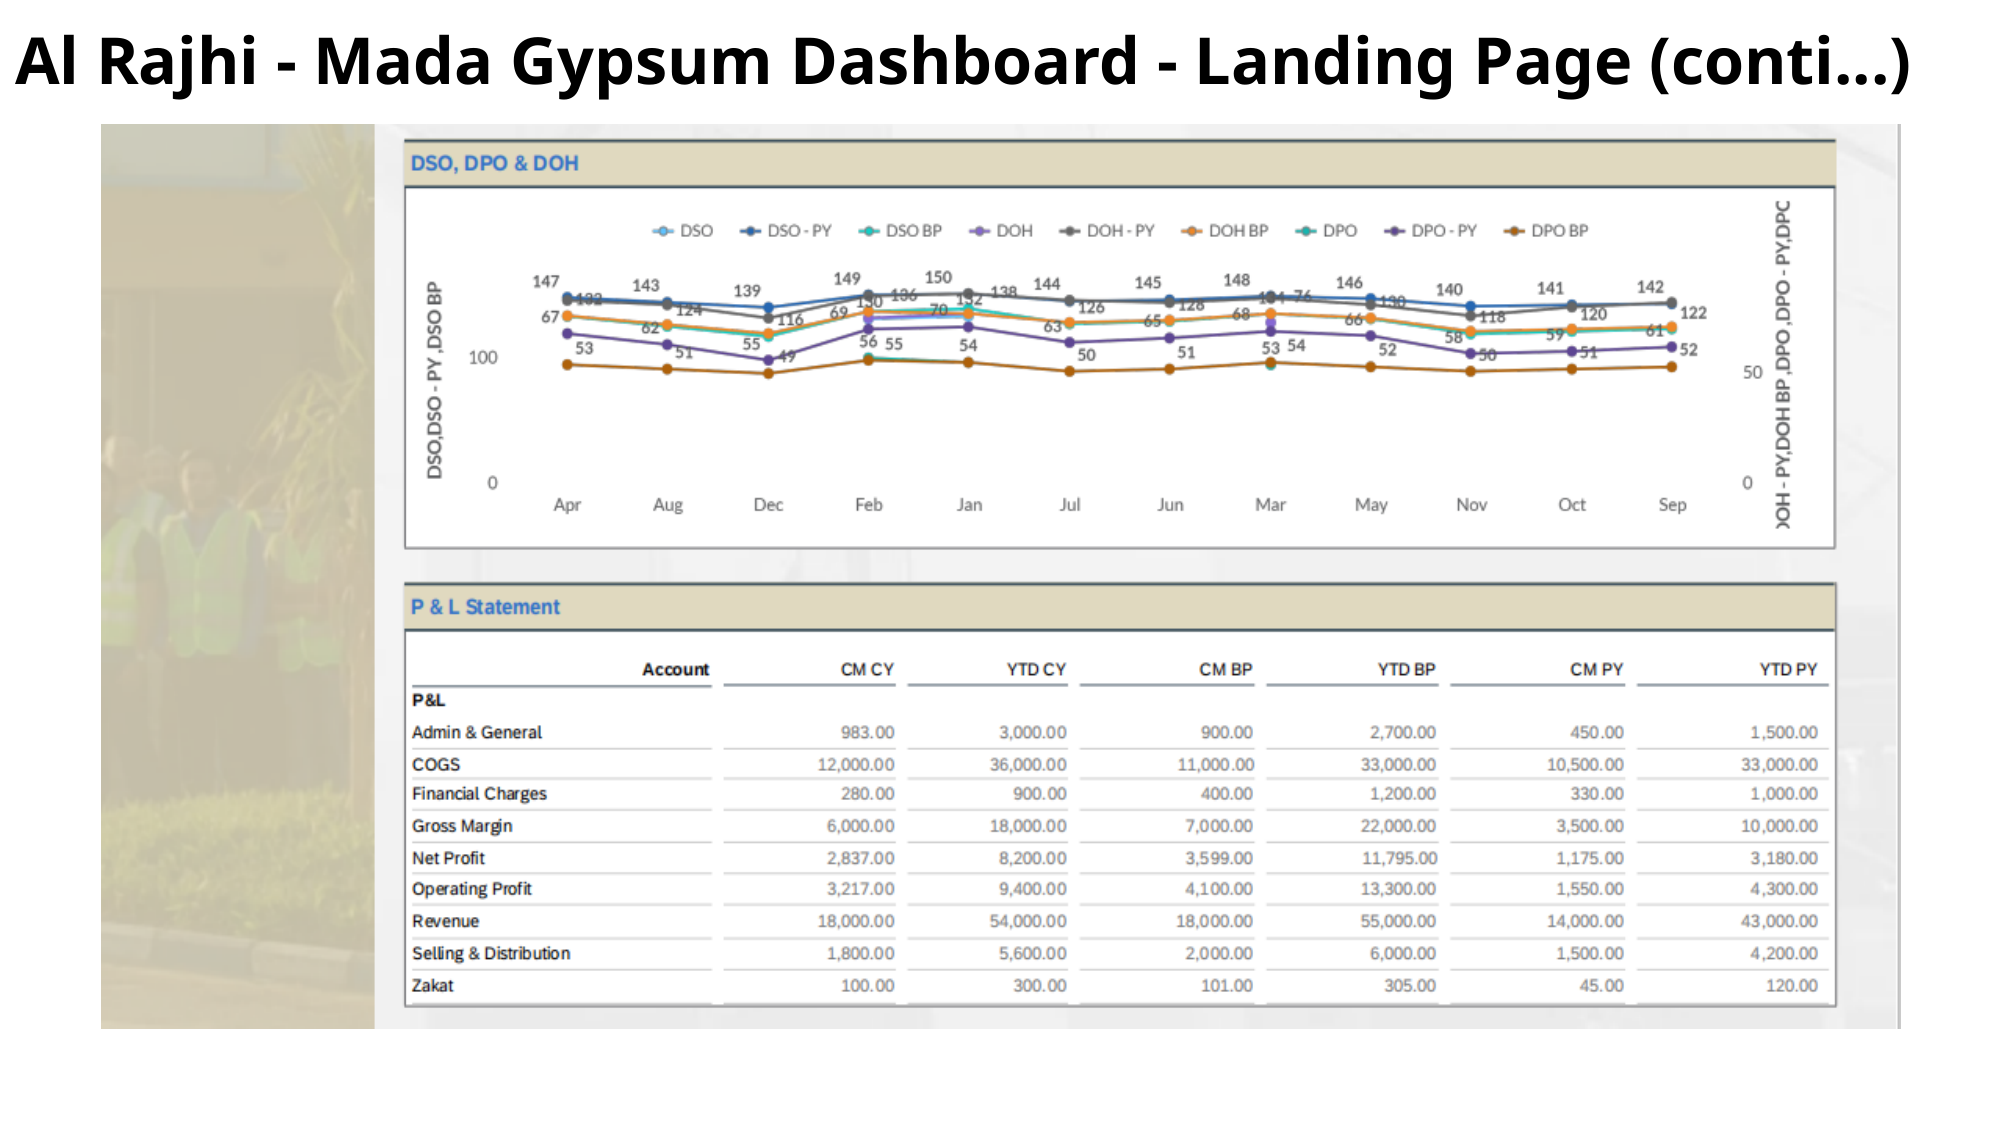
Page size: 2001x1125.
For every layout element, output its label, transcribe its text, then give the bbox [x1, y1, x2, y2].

picture [101, 124, 1901, 1029]
title Al Rajhi - Mada Gypsum Dashboard - Landing Page (conti...) [0, 16, 2000, 106]
